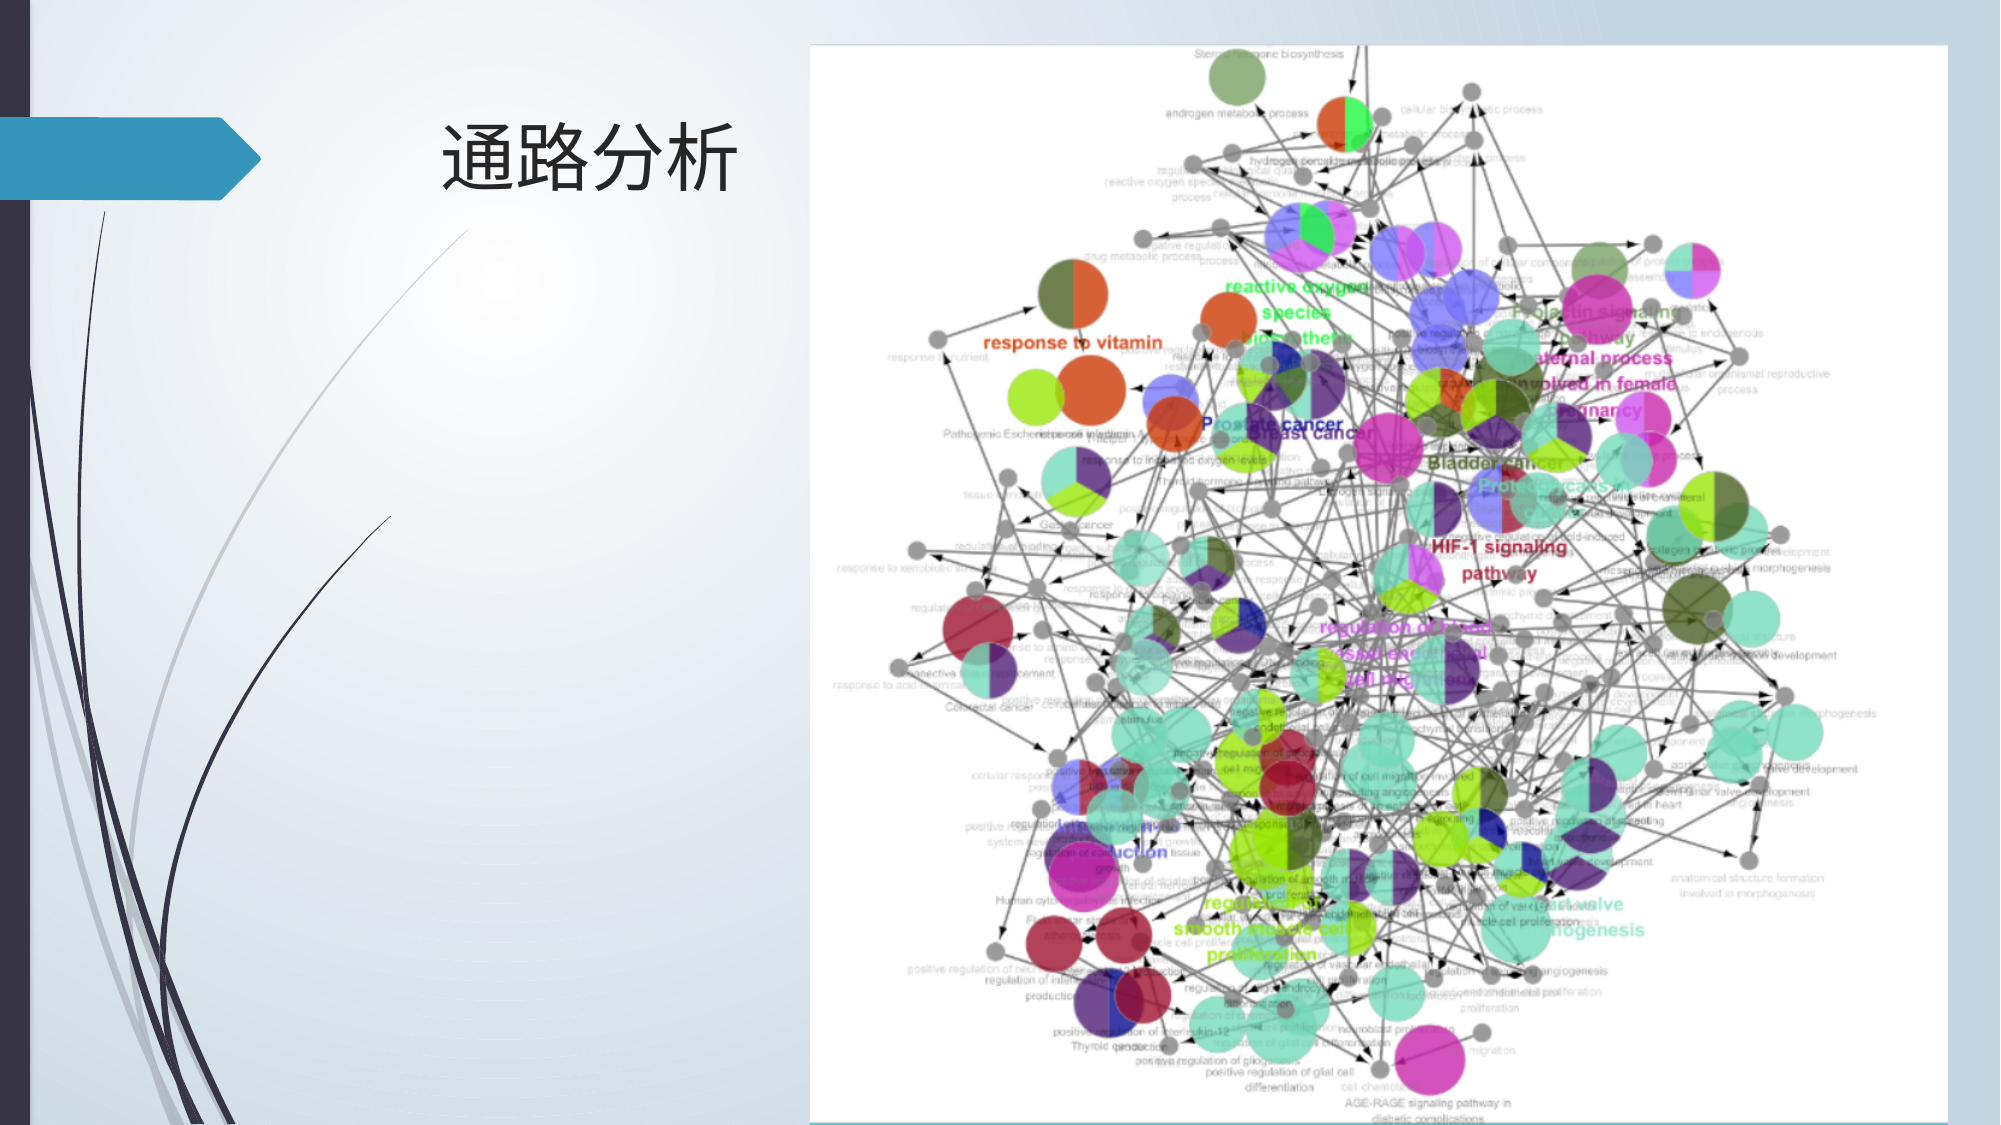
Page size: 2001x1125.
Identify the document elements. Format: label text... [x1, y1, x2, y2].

picture [810, 43, 1949, 1125]
title 通路分析 [425, 102, 806, 313]
